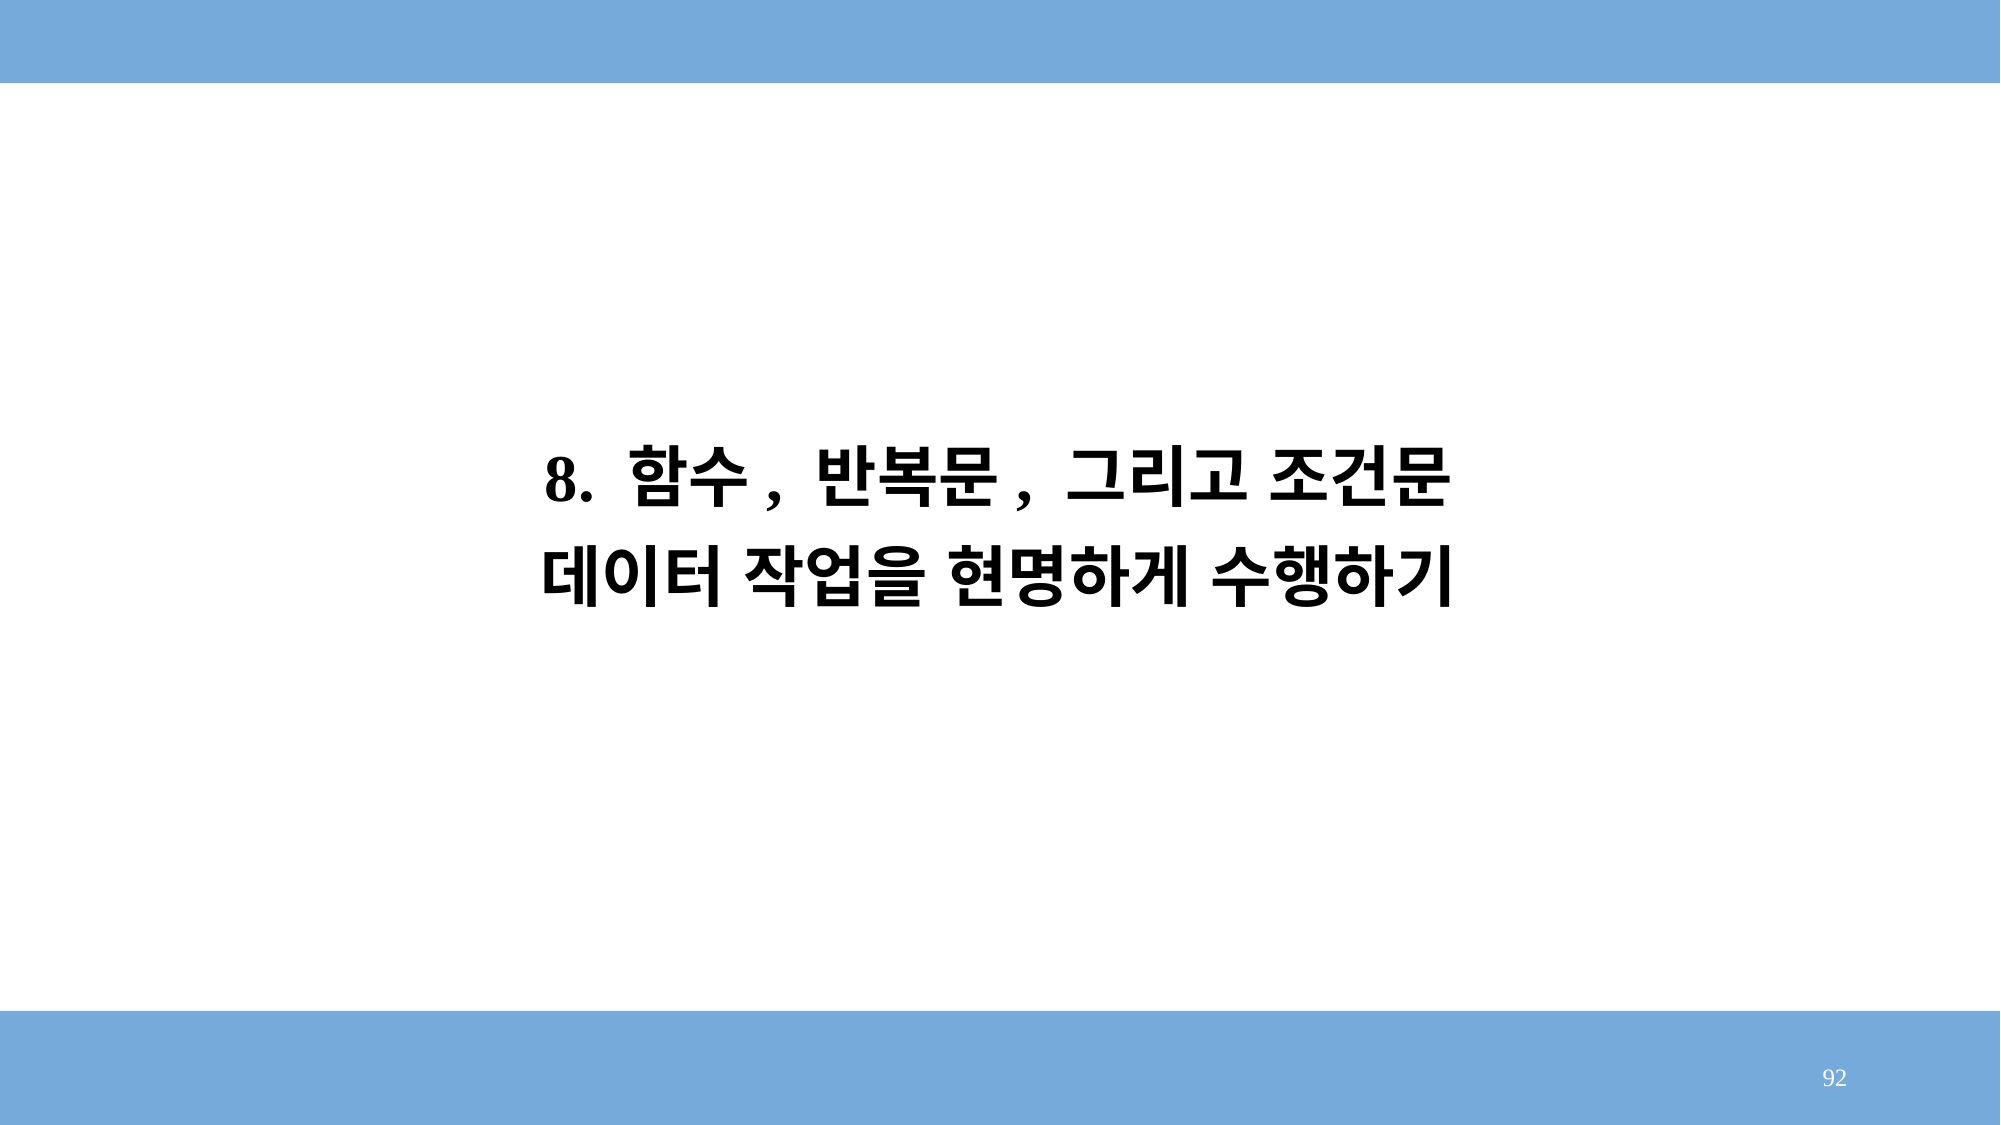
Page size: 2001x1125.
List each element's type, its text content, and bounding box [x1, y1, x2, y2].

slide_number 92 [1412, 1042, 1863, 1103]
title 8. 함수, 반복문, 그리고 조건문 데이터 작업을 현명하게 수행하기 [136, 280, 1862, 749]
